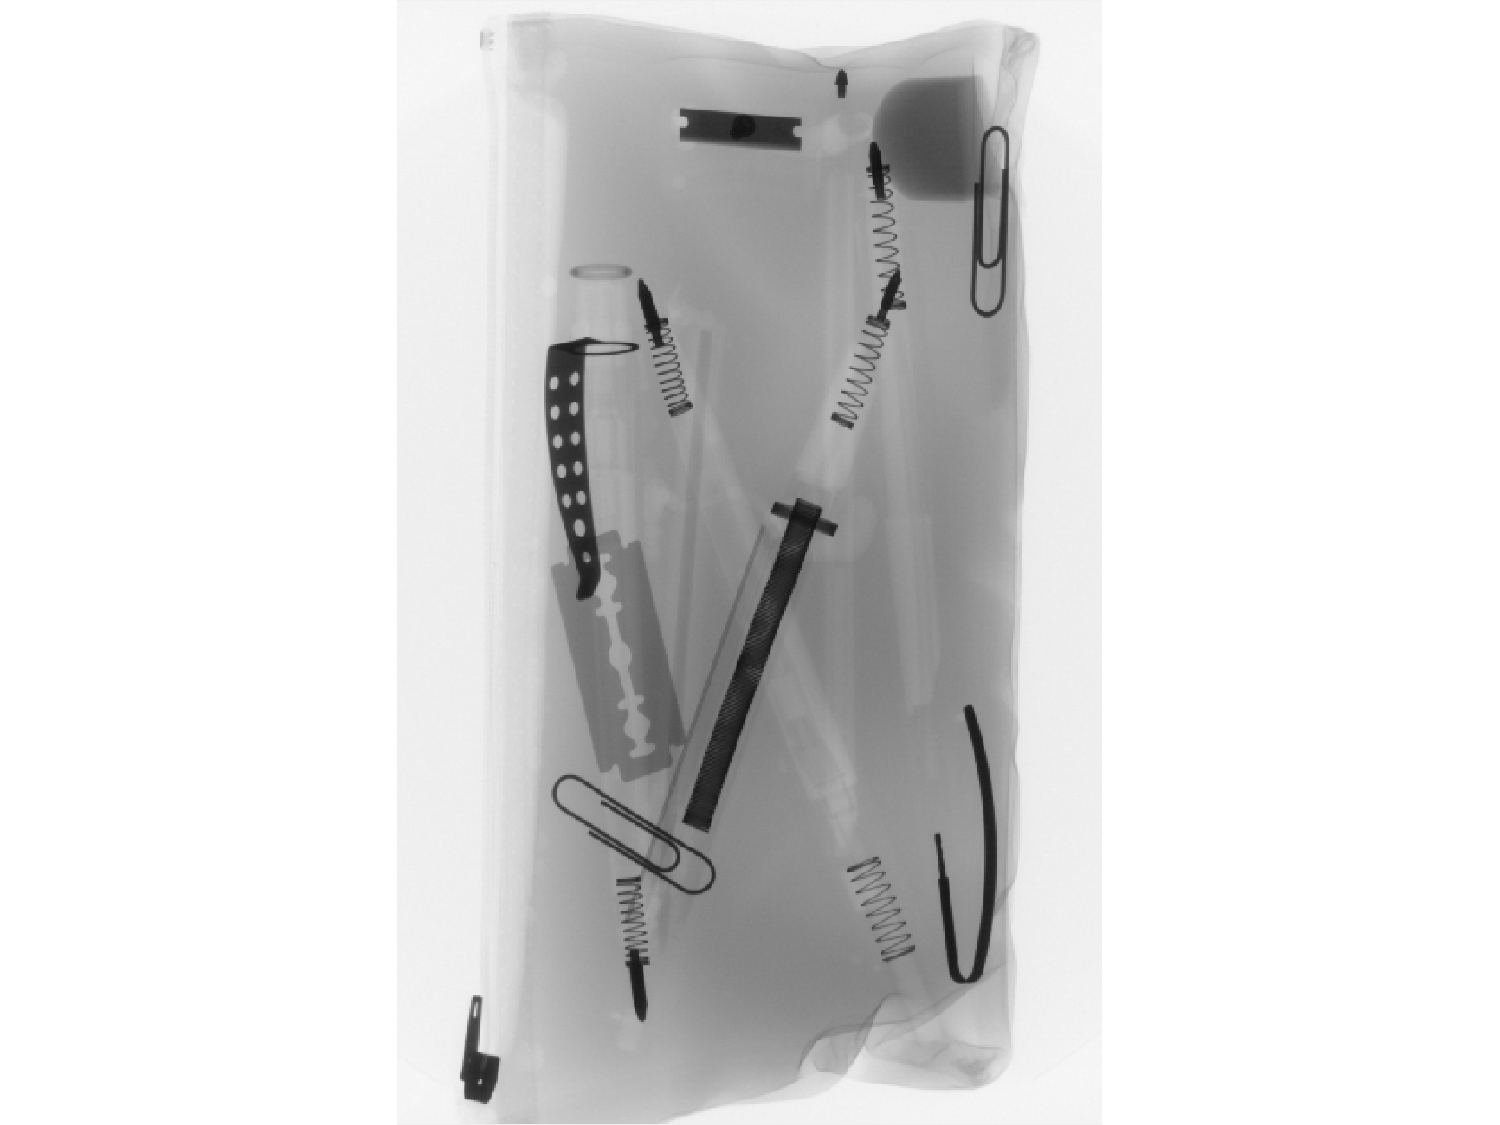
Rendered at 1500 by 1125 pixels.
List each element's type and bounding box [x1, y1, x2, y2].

picture [397, 0, 1102, 1125]
